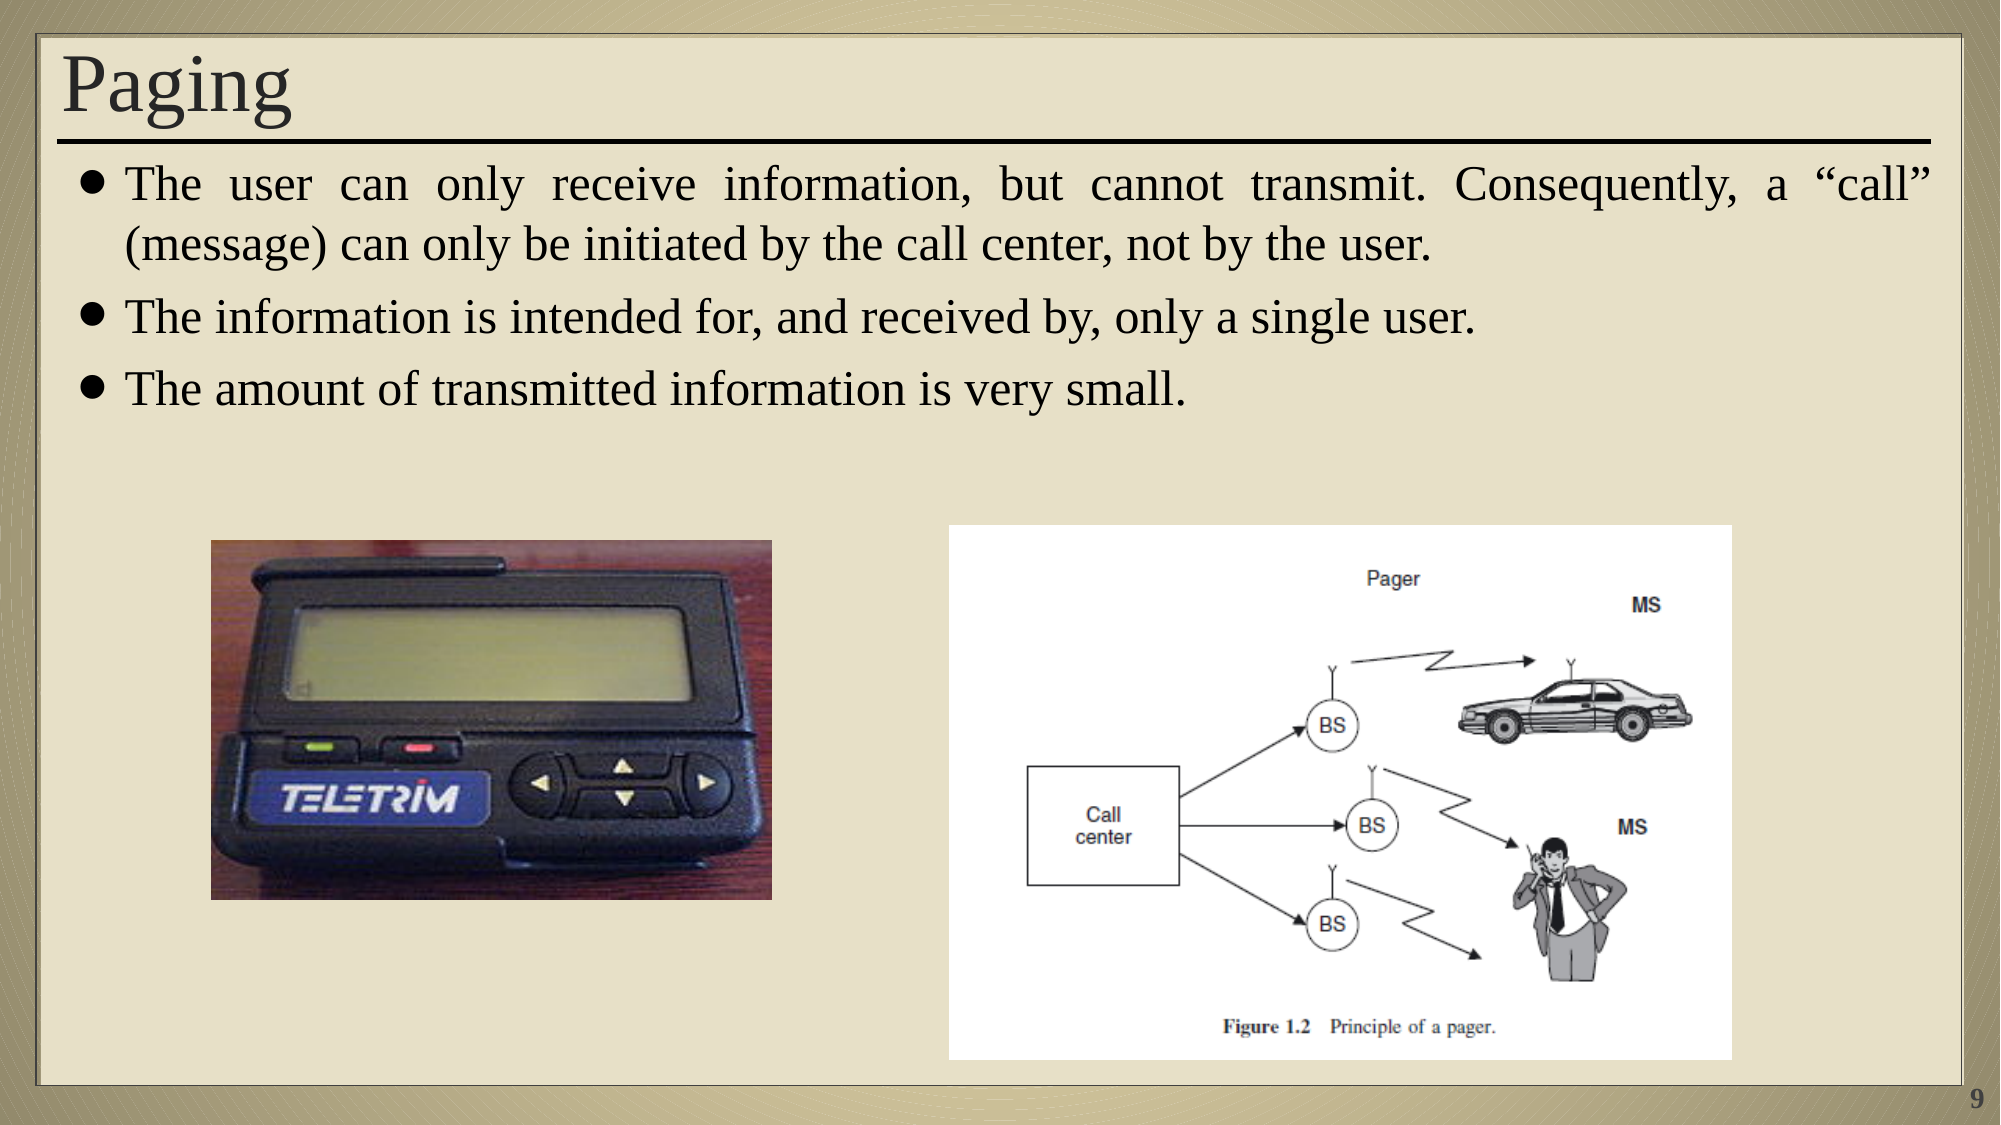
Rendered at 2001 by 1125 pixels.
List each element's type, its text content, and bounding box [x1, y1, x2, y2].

picture [948, 525, 1732, 1060]
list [211, 540, 772, 900]
text_box The user can only receive information, but cannot transmit. Consequently, a “call” (message) can only be initiated by the call center, not by the user. The information is intended for, and received by, only a single user. The amount of transmitted information is very small. [62, 143, 1948, 423]
slide_number 9 [1760, 1079, 2000, 1122]
title Paging [46, 36, 1921, 133]
